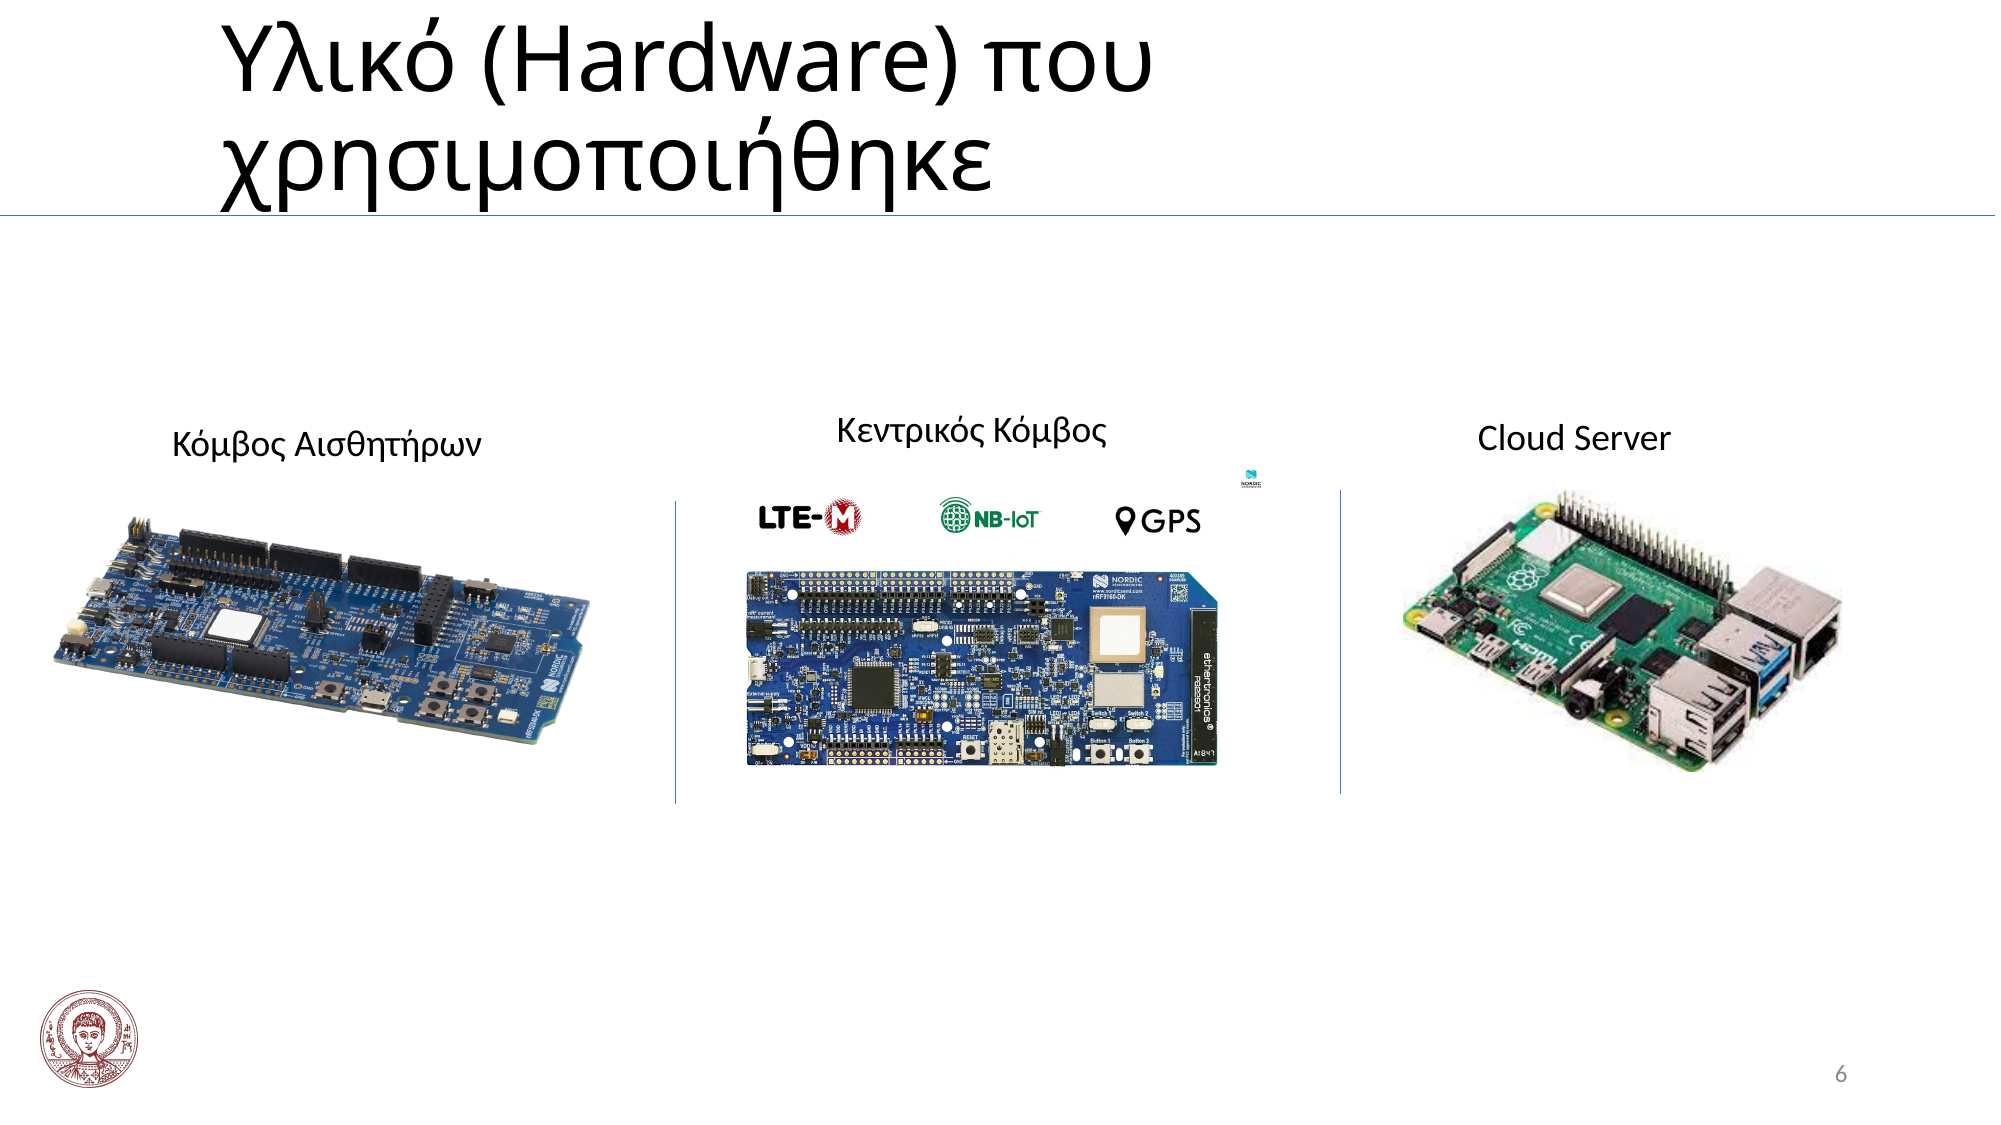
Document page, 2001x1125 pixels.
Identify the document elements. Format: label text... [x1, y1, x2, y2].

picture [1403, 490, 1842, 772]
text_box Κόμβος Αισθητήρων [157, 411, 590, 471]
picture [40, 990, 138, 1088]
text_box Cloud Server [1463, 405, 1783, 465]
slide_number 6 [1412, 1042, 1863, 1103]
picture [675, 458, 1288, 804]
picture [52, 515, 590, 747]
title Υλικό (Hardware) που χρησιμοποιήθηκε [206, 37, 1793, 186]
text_box Κεντρικός Κόμβος [822, 398, 1142, 458]
